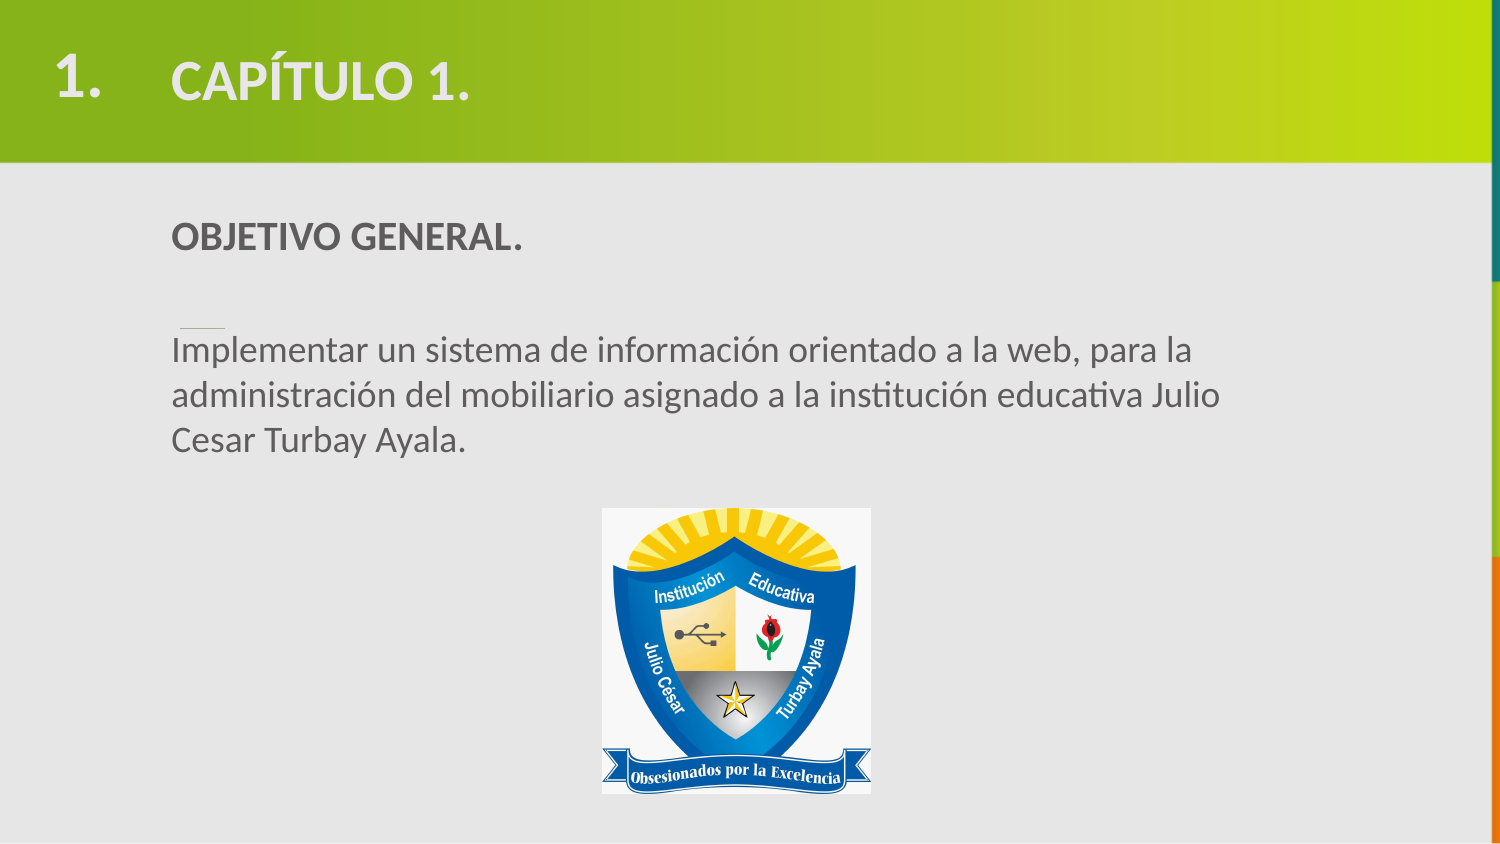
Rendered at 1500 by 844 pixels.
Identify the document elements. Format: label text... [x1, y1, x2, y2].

text_box Implementar un sistema de información orientado a la web, para la administración del mobiliario asignado a la institución educativa Julio Cesar Turbay Ayala. [156, 317, 1255, 509]
picture [0, 0, 1500, 844]
text_box CAPÍTULO 1. [156, 35, 688, 152]
text_box 1. [37, 23, 157, 140]
text_box OBJETIVO GENERAL. [156, 201, 582, 267]
